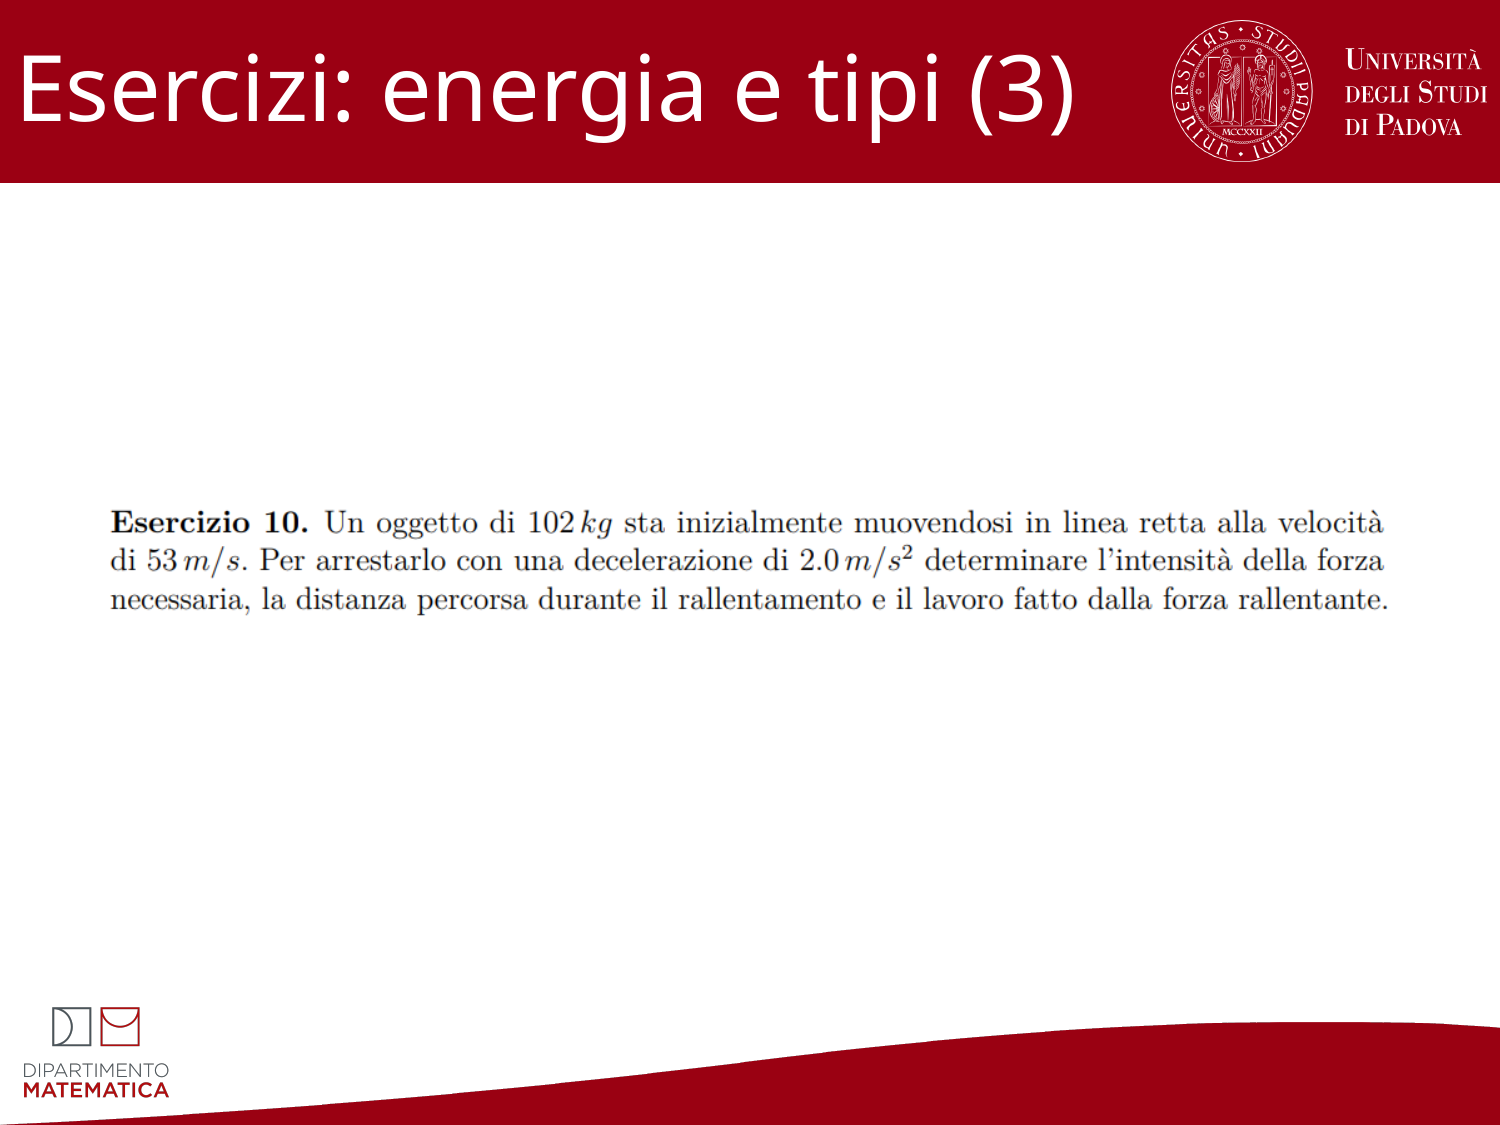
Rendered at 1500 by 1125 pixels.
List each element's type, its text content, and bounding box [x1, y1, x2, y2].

picture [0, 1007, 1500, 1125]
picture [1171, 20, 1487, 162]
title Esercizi: energia e tipi (3) [0, 0, 1159, 183]
picture [92, 486, 1408, 639]
